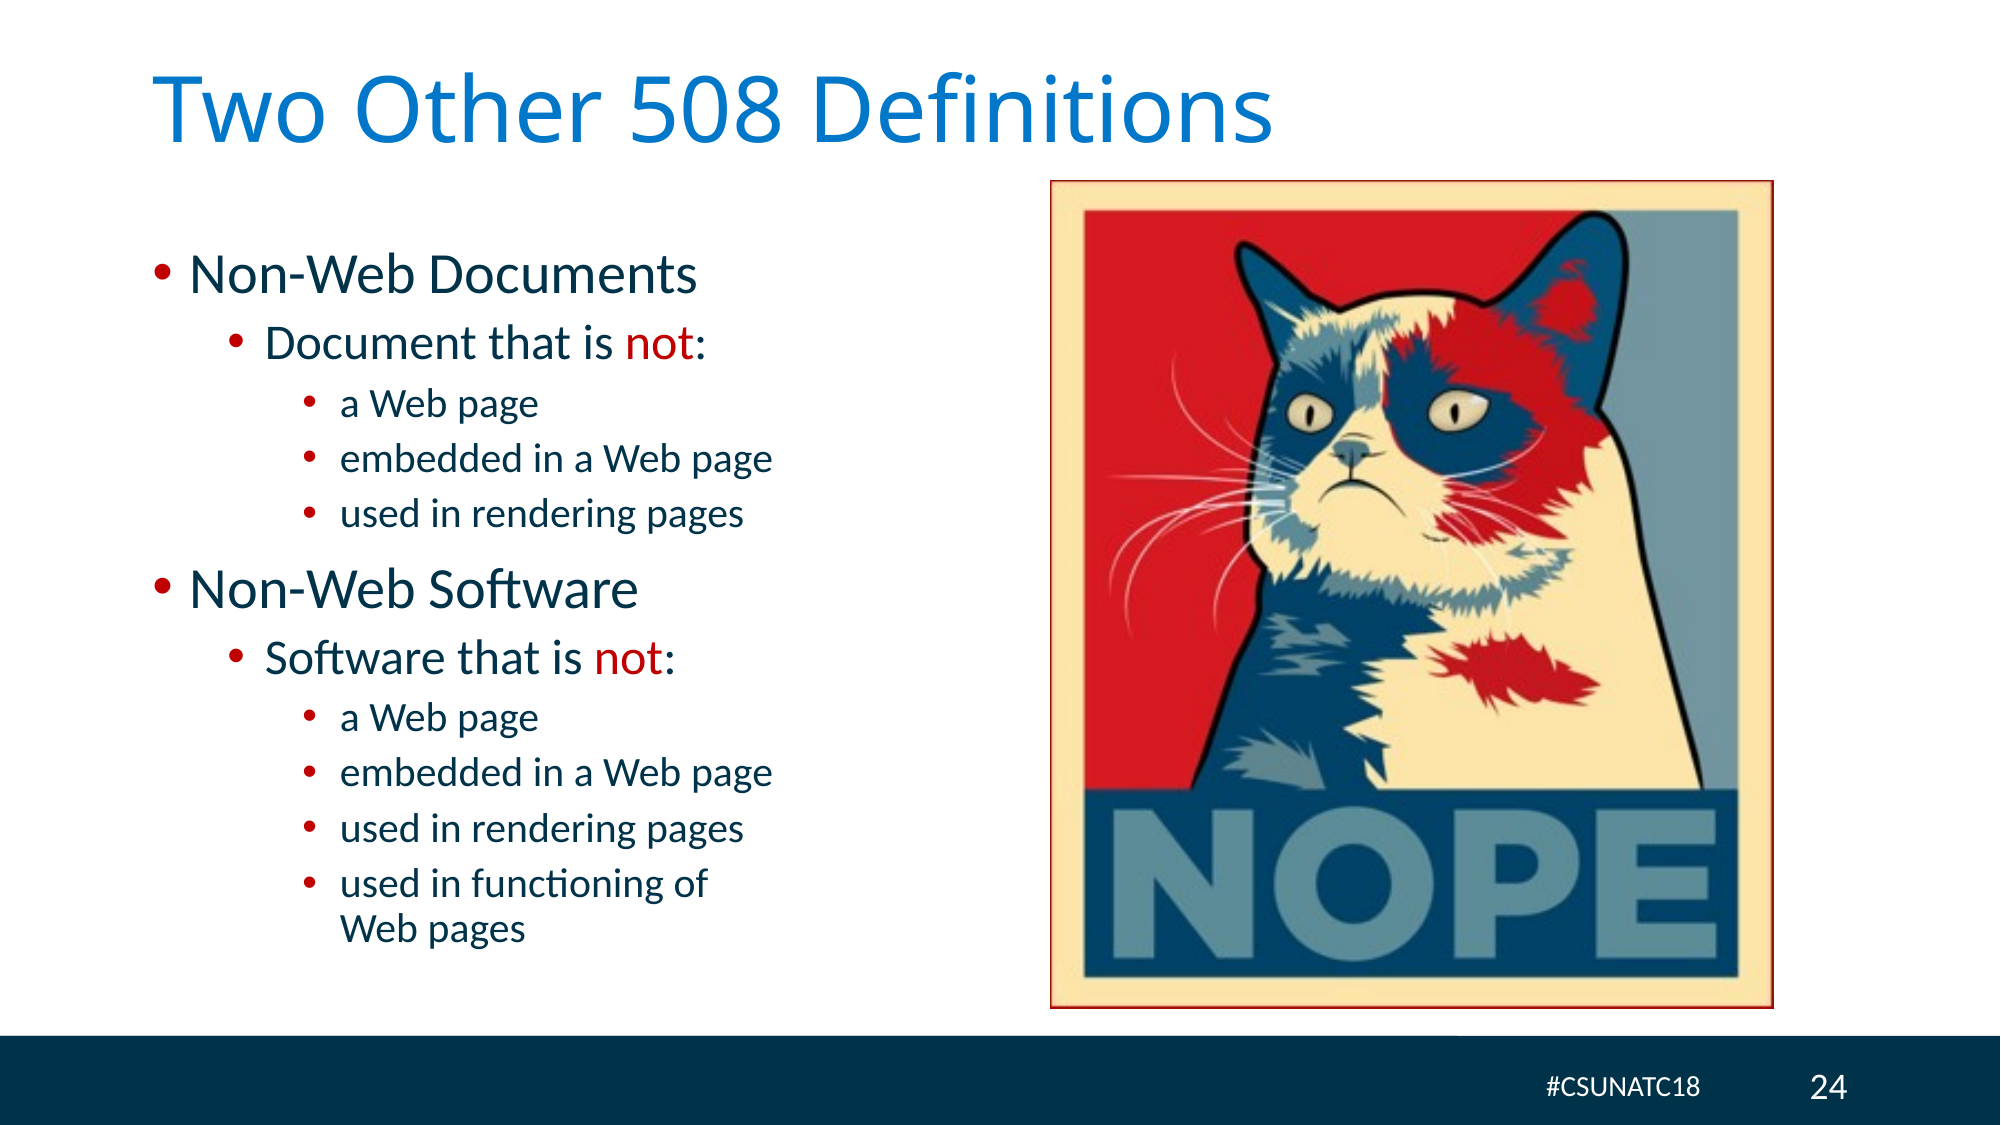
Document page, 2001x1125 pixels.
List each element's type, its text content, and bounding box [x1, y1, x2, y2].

list Non-Web Documents Document that is not: a Web page embedded in a Web page used in rendering pages Non-Web Software Software that is not: a Web page embedded in a Web page used in rendering pages used in functioning of Web pages [137, 235, 988, 1054]
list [1049, 180, 1774, 1009]
slide_number 24 [1712, 1053, 1863, 1116]
title Two Other 508 Definitions [137, 30, 1863, 196]
